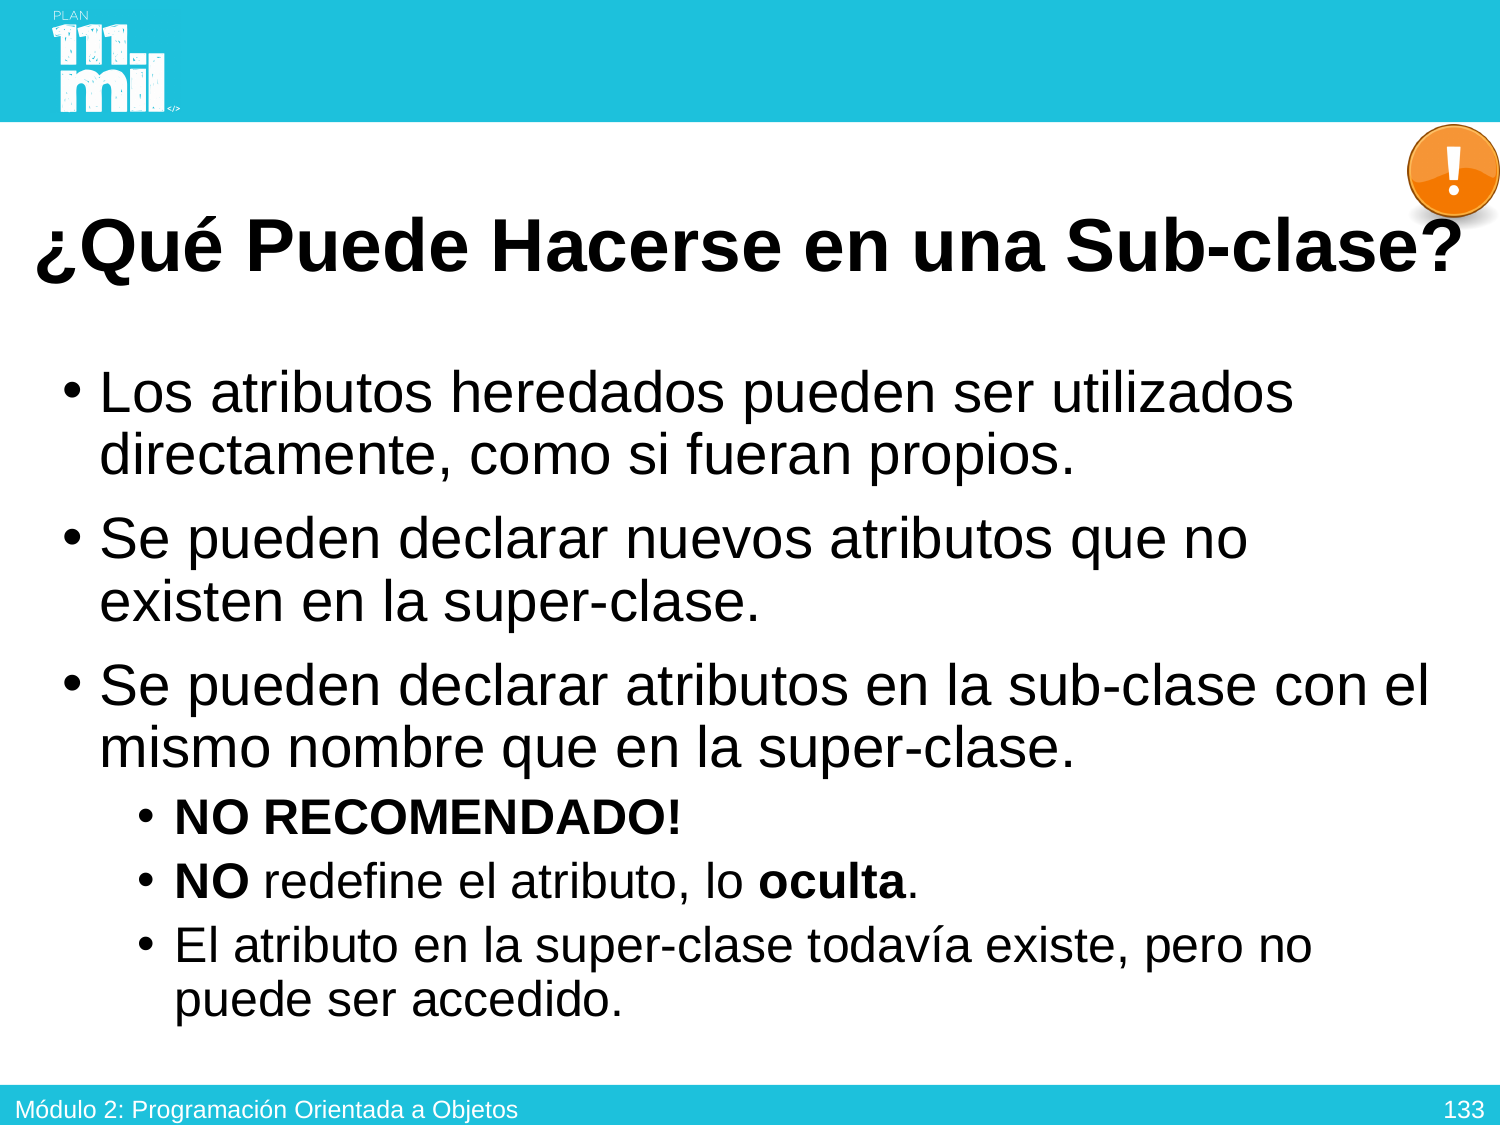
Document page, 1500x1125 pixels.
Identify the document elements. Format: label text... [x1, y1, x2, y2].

title ¿Qué Puede Hacerse en una Sub-clase? [0, 147, 1500, 348]
footer Módulo 2: Programación Orientada a Objetos [0, 1078, 560, 1125]
picture [1407, 124, 1500, 231]
list Los atributos heredados pueden ser utilizados directamente, como si fueran propios. Se pueden declarar nuevos atributos que no existen en la super-clase. Se pueden declarar atributos en la sub-clase con el mismo nombre que en la super-clase. NO RECOMENDADO! NO redefine el atributo, lo oculta. El atributo en la super-clase todavía existe, pero no puede ser accedido. [47, 354, 1453, 1069]
slide_number 132 [1162, 1078, 1500, 1125]
